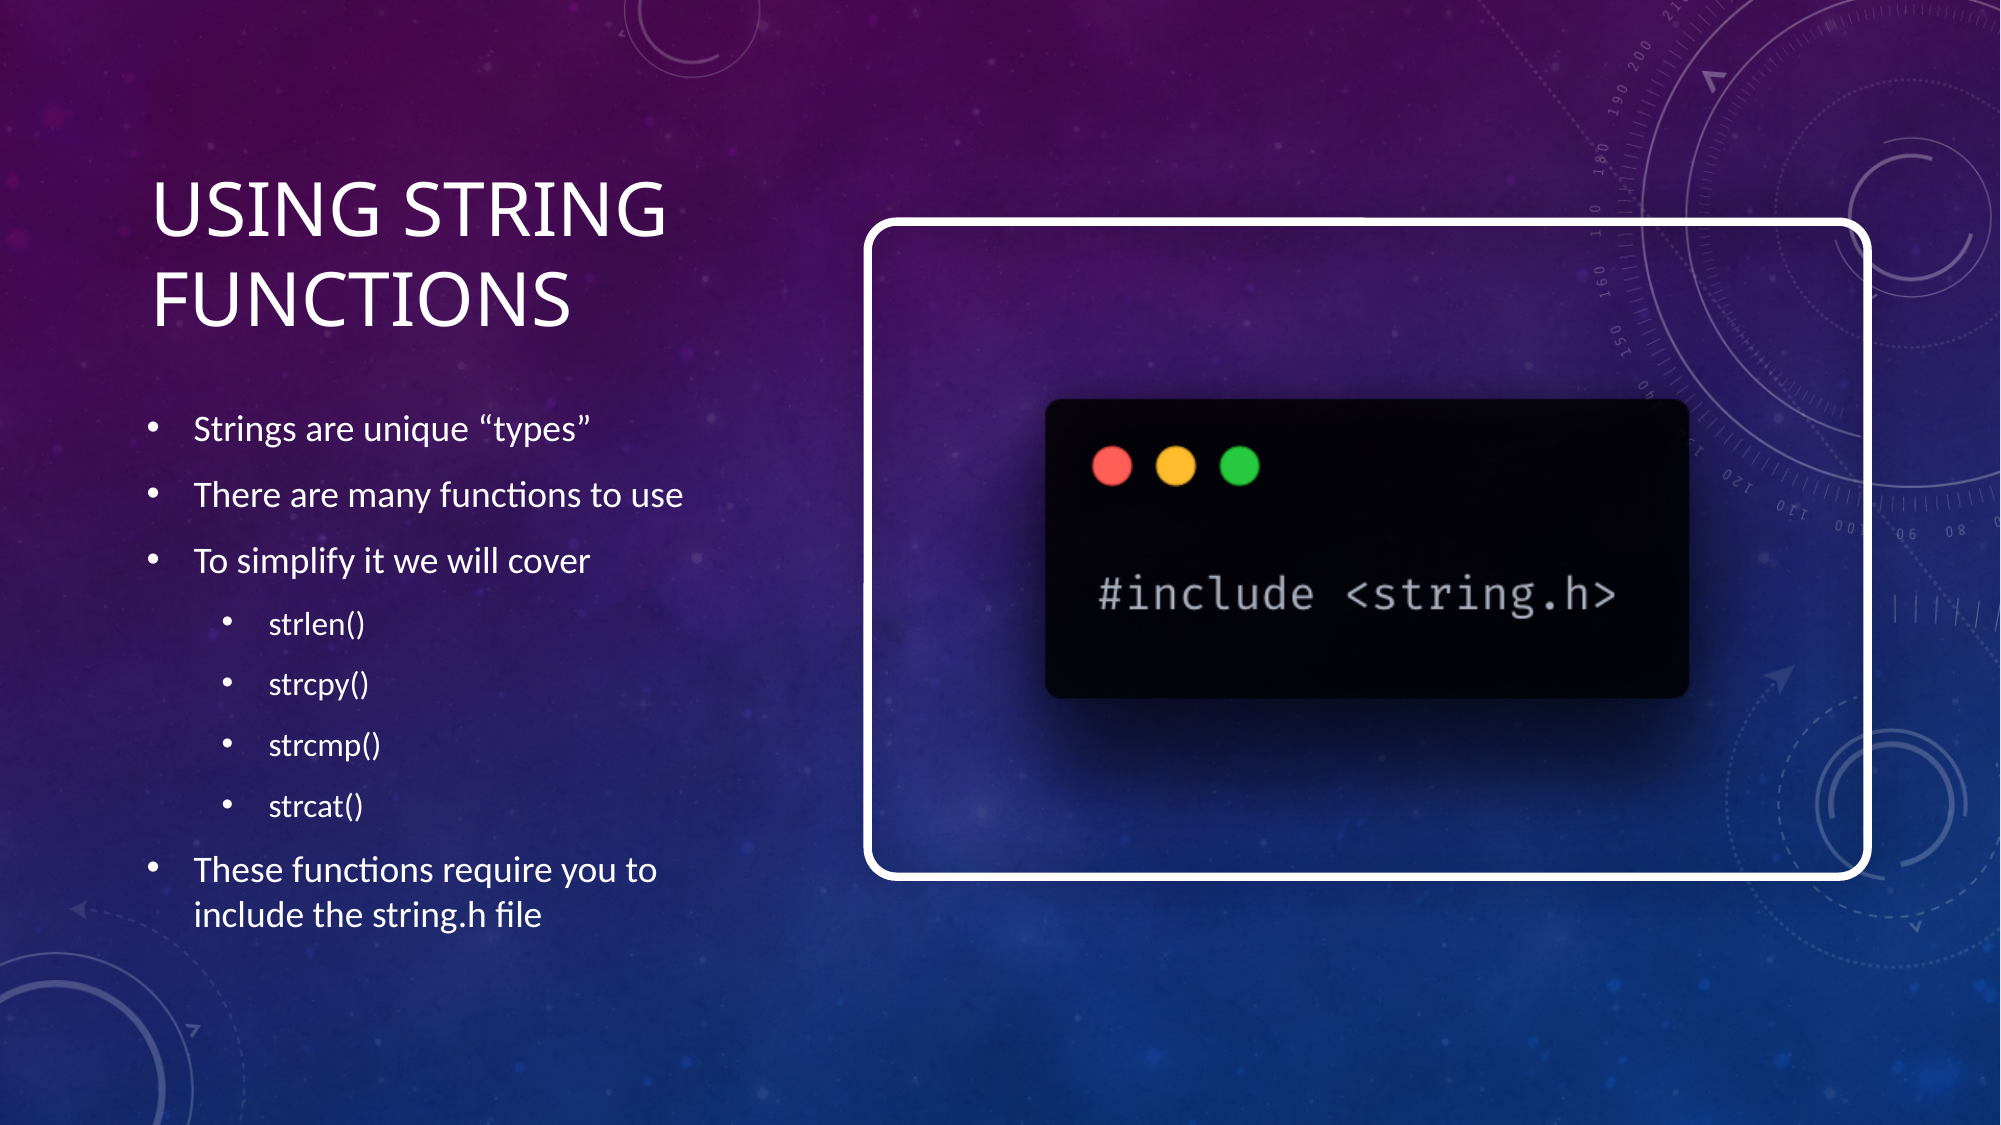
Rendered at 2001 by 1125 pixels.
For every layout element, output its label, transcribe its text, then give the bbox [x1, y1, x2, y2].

title Using string functions [135, 132, 789, 370]
picture [0, 0, 2001, 1125]
list Strings are unique “types” There are many functions to use To simplify it we will cover strlen() strcpy() strcmp() strcat() These functions require you to include the string.h file [131, 370, 789, 968]
